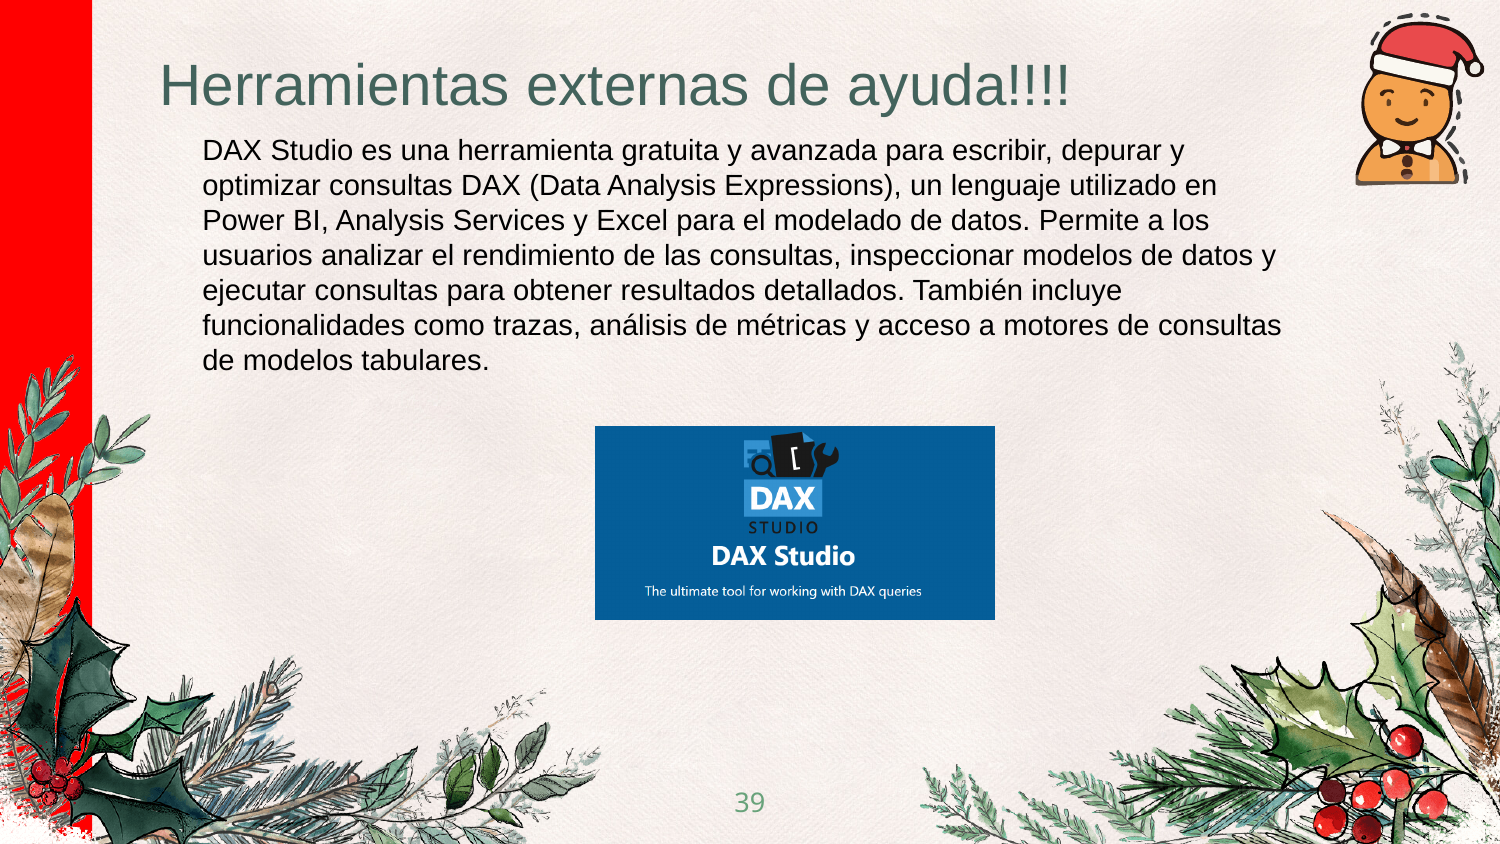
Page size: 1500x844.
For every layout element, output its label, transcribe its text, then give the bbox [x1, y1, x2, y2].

slide_number 39 [705, 770, 795, 814]
picture [0, 0, 1500, 844]
text_box DAX Studio es una herramienta gratuita y avanzada para escribir, depurar y optimizar consultas DAX (Data Analysis Expressions), un lenguaje utilizado en Power BI, Analysis Services y Excel para el modelado de datos. Permite a los usuarios analizar el rendimiento de las consultas, inspeccionar modelos de datos y ejecutar consultas para obtener resultados detallados. También incluye funcionalidades como trazas, análisis de métricas y acceso a motores de consultas de modelos tabulares. [187, 123, 1313, 384]
text_box Herramientas externas de ayuda!!!! [144, 0, 1477, 133]
